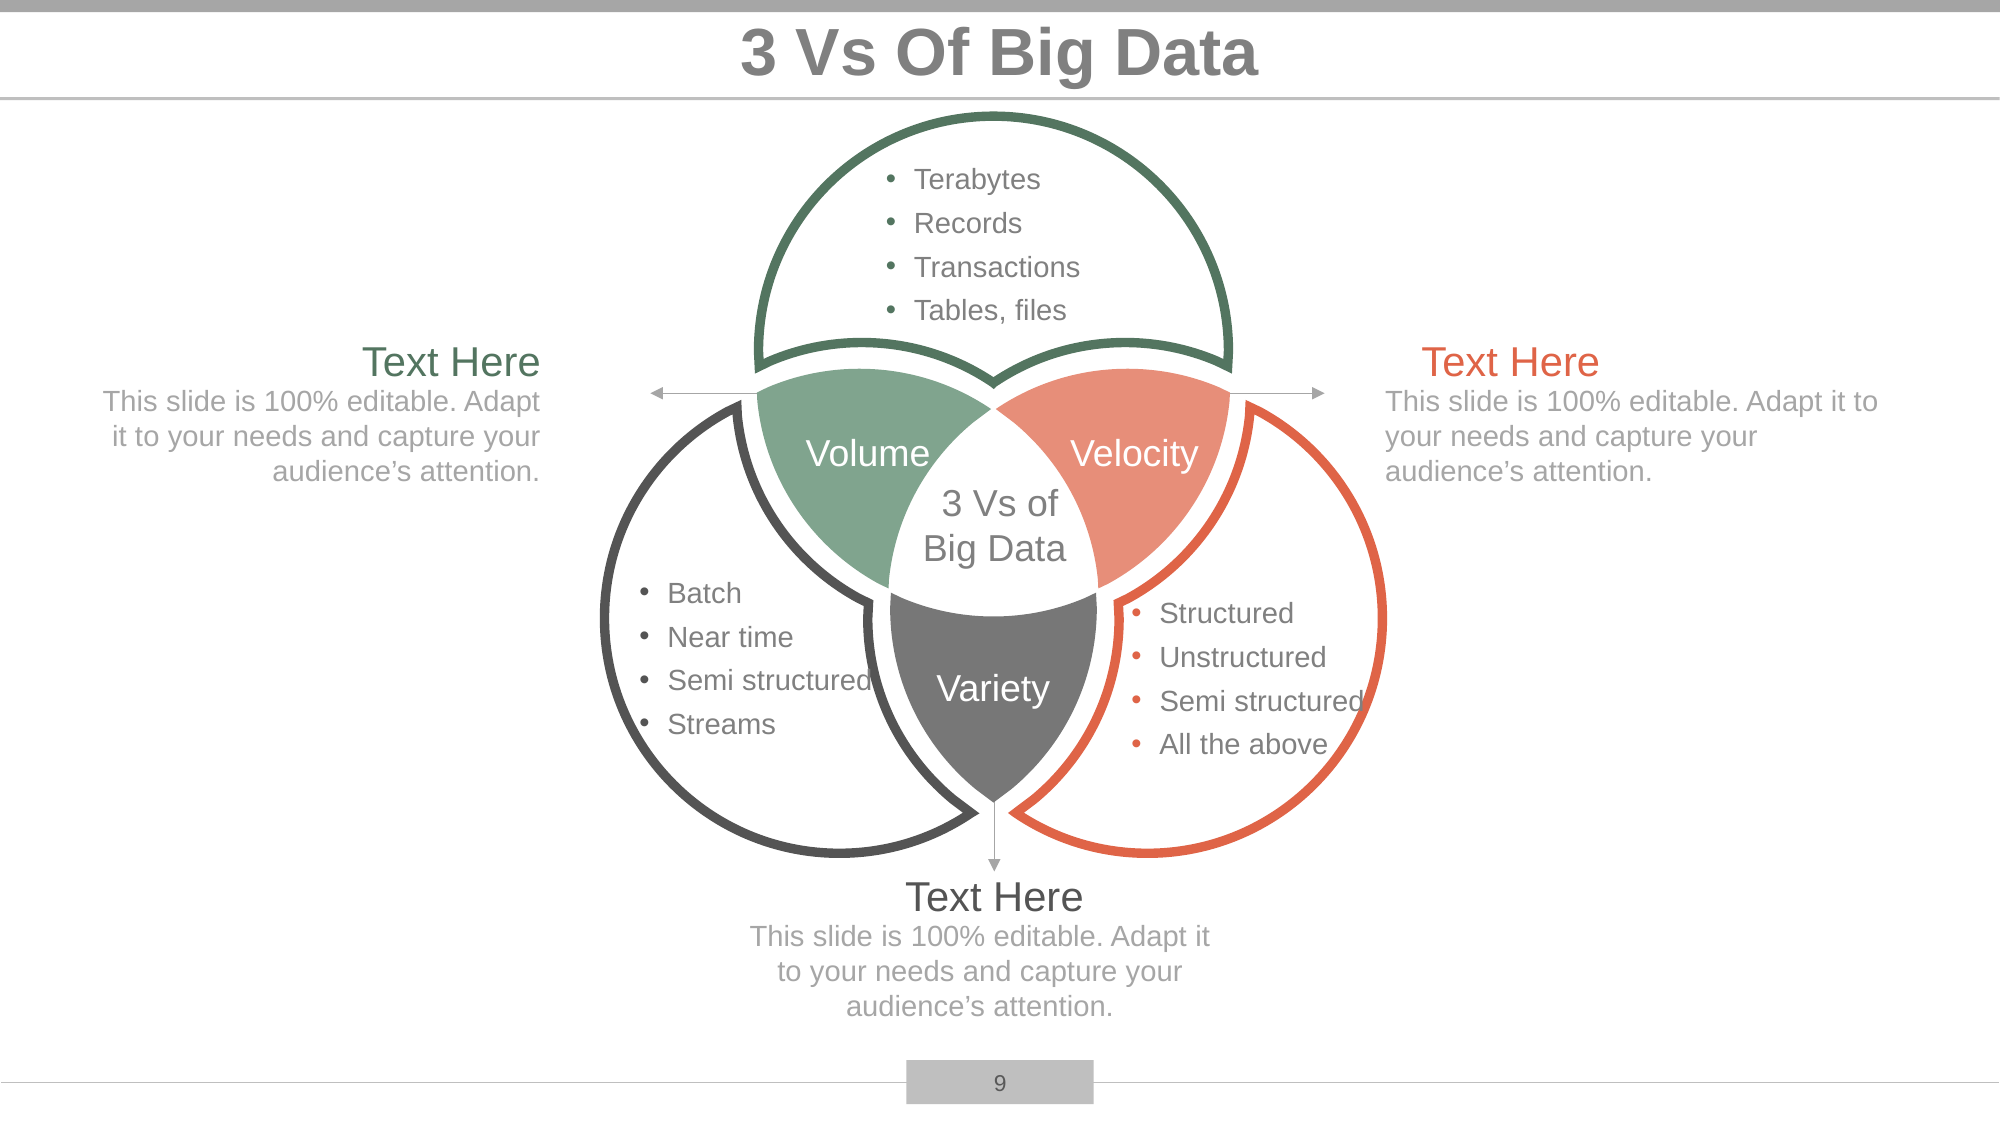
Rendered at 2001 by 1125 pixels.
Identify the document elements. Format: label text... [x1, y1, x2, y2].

title 3 Vs Of Big Data [99, 14, 1900, 93]
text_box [66, 116, 1900, 1032]
slide_number 9 [967, 1052, 1033, 1113]
